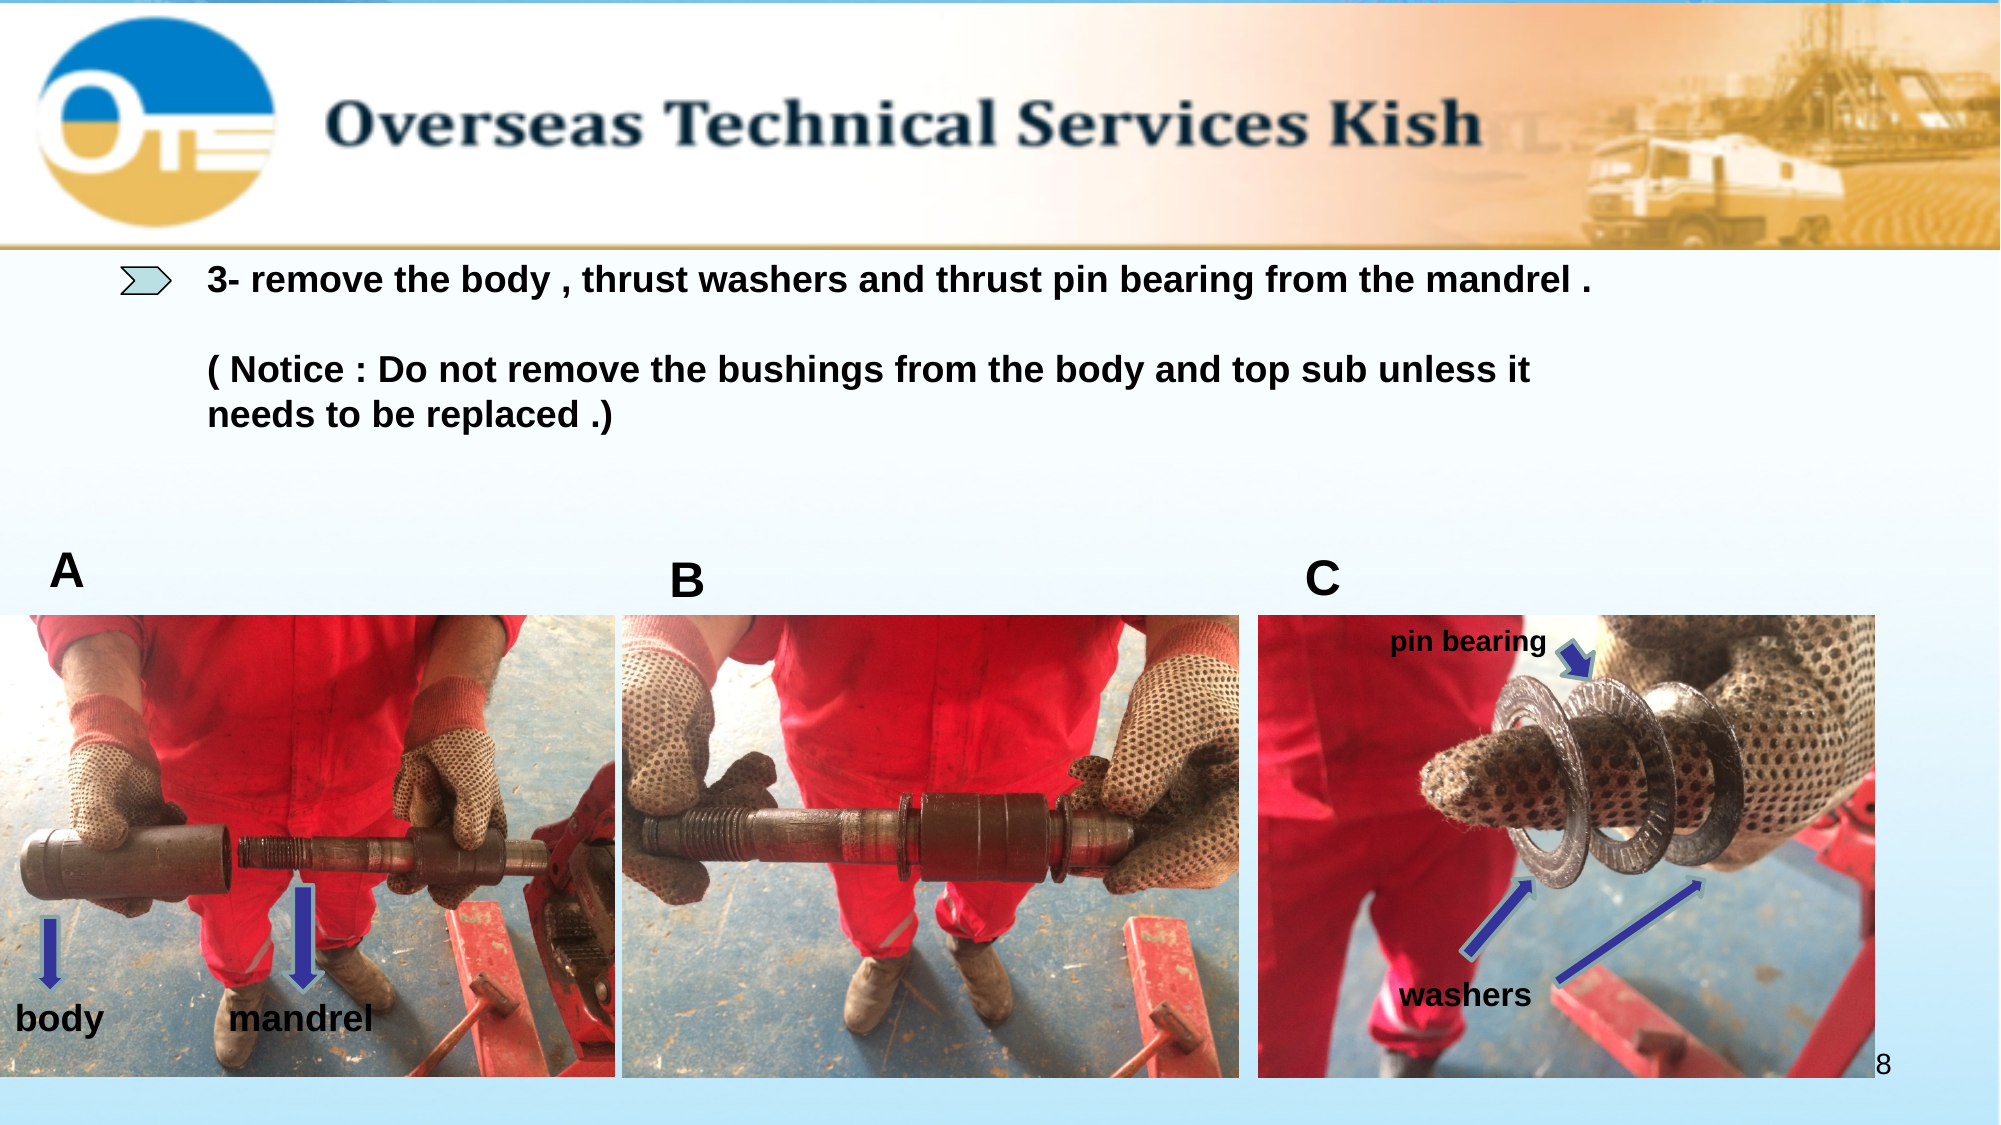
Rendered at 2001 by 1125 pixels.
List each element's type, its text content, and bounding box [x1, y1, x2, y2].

text_box A [33, 530, 100, 606]
title 3- remove the body , thrust washers and thrust pin bearing from the mandrel . ( Notice : Do not remove the bushings from the body and top sub unless it needs to be replaced .) [192, 261, 1653, 472]
text_box [121, 267, 172, 295]
picture [0, 0, 2001, 1125]
text_box C [1290, 538, 1356, 613]
text_box B [654, 539, 721, 613]
slide_number 8 [1439, 1037, 1908, 1116]
